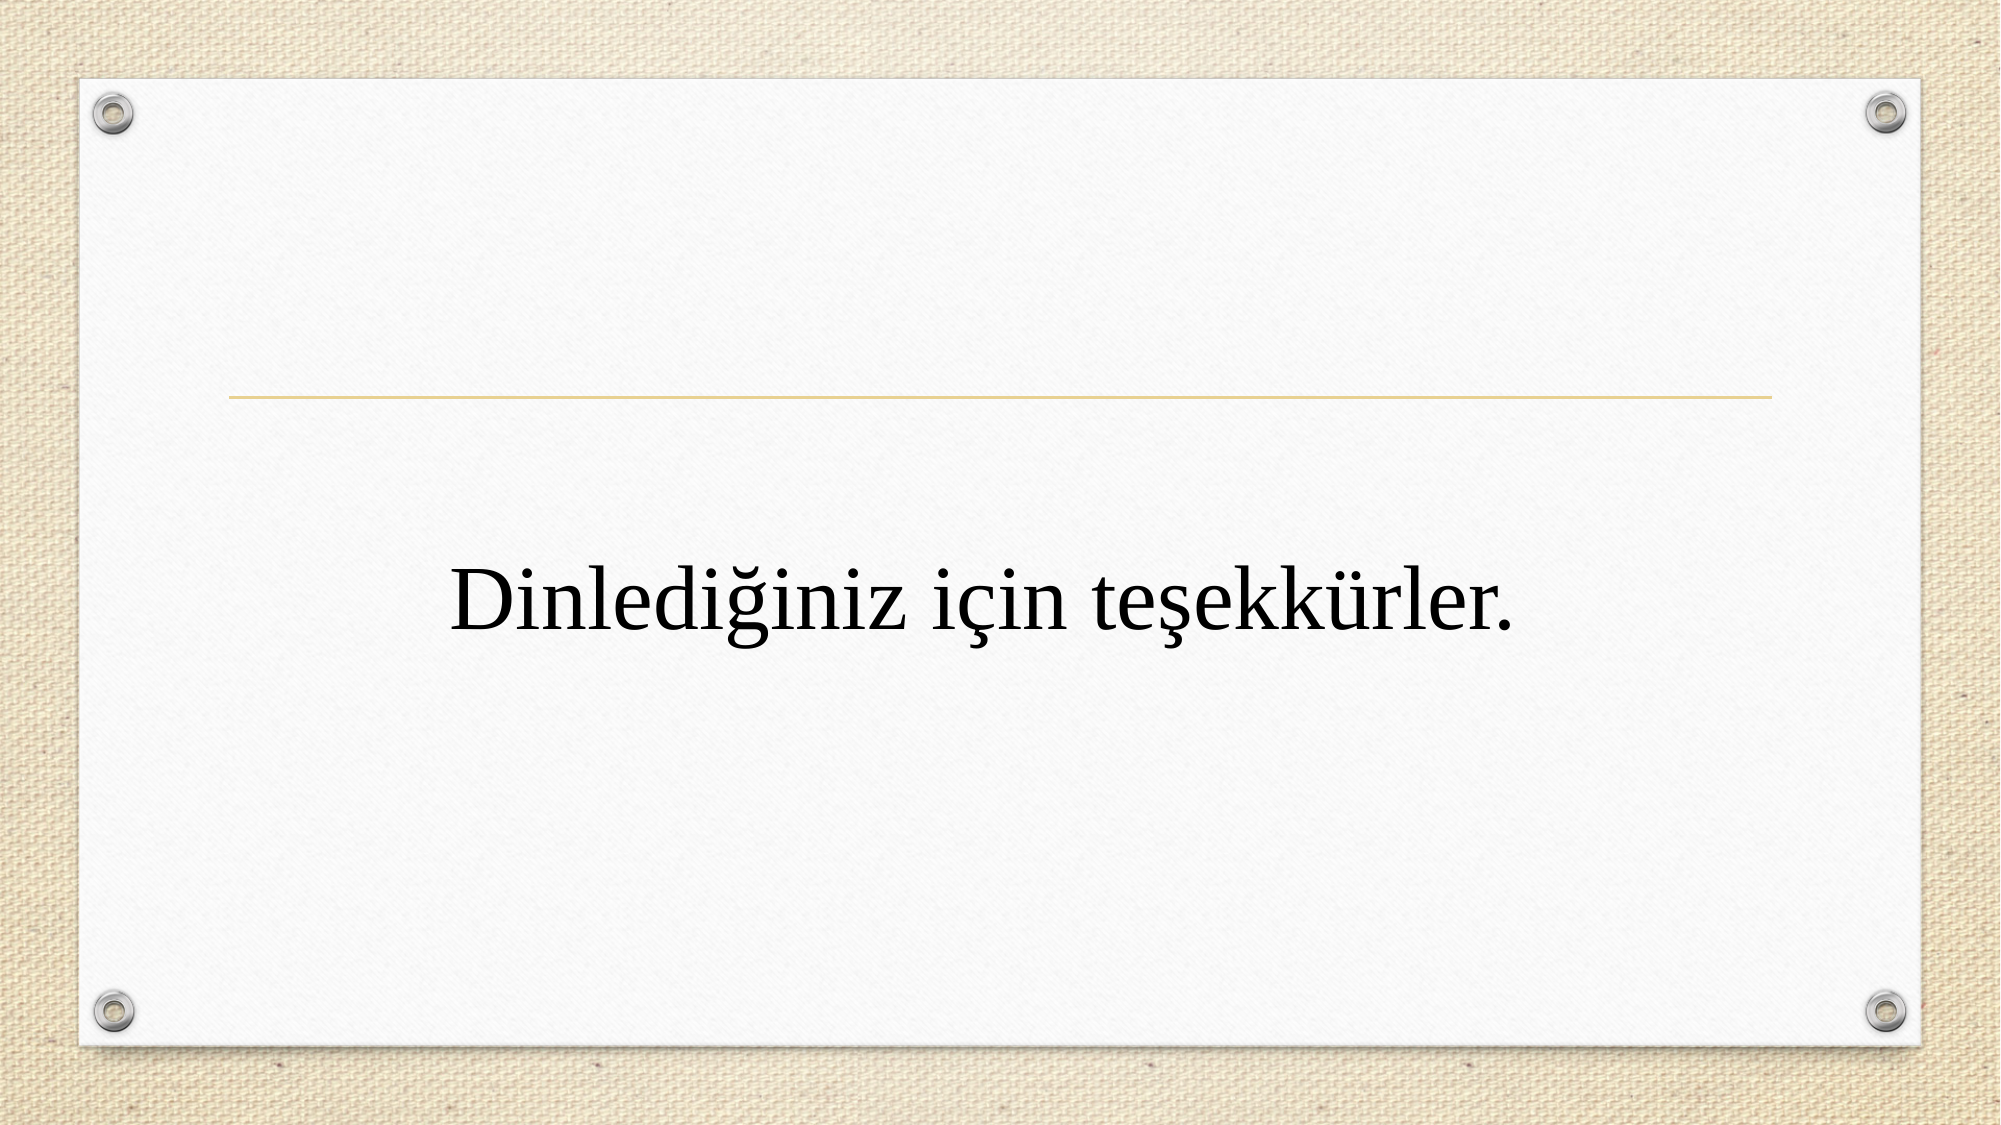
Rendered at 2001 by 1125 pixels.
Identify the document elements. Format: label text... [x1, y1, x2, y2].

picture [0, 0, 2001, 1125]
text_box Dinlediğiniz için teşekkürler. [434, 530, 1647, 656]
